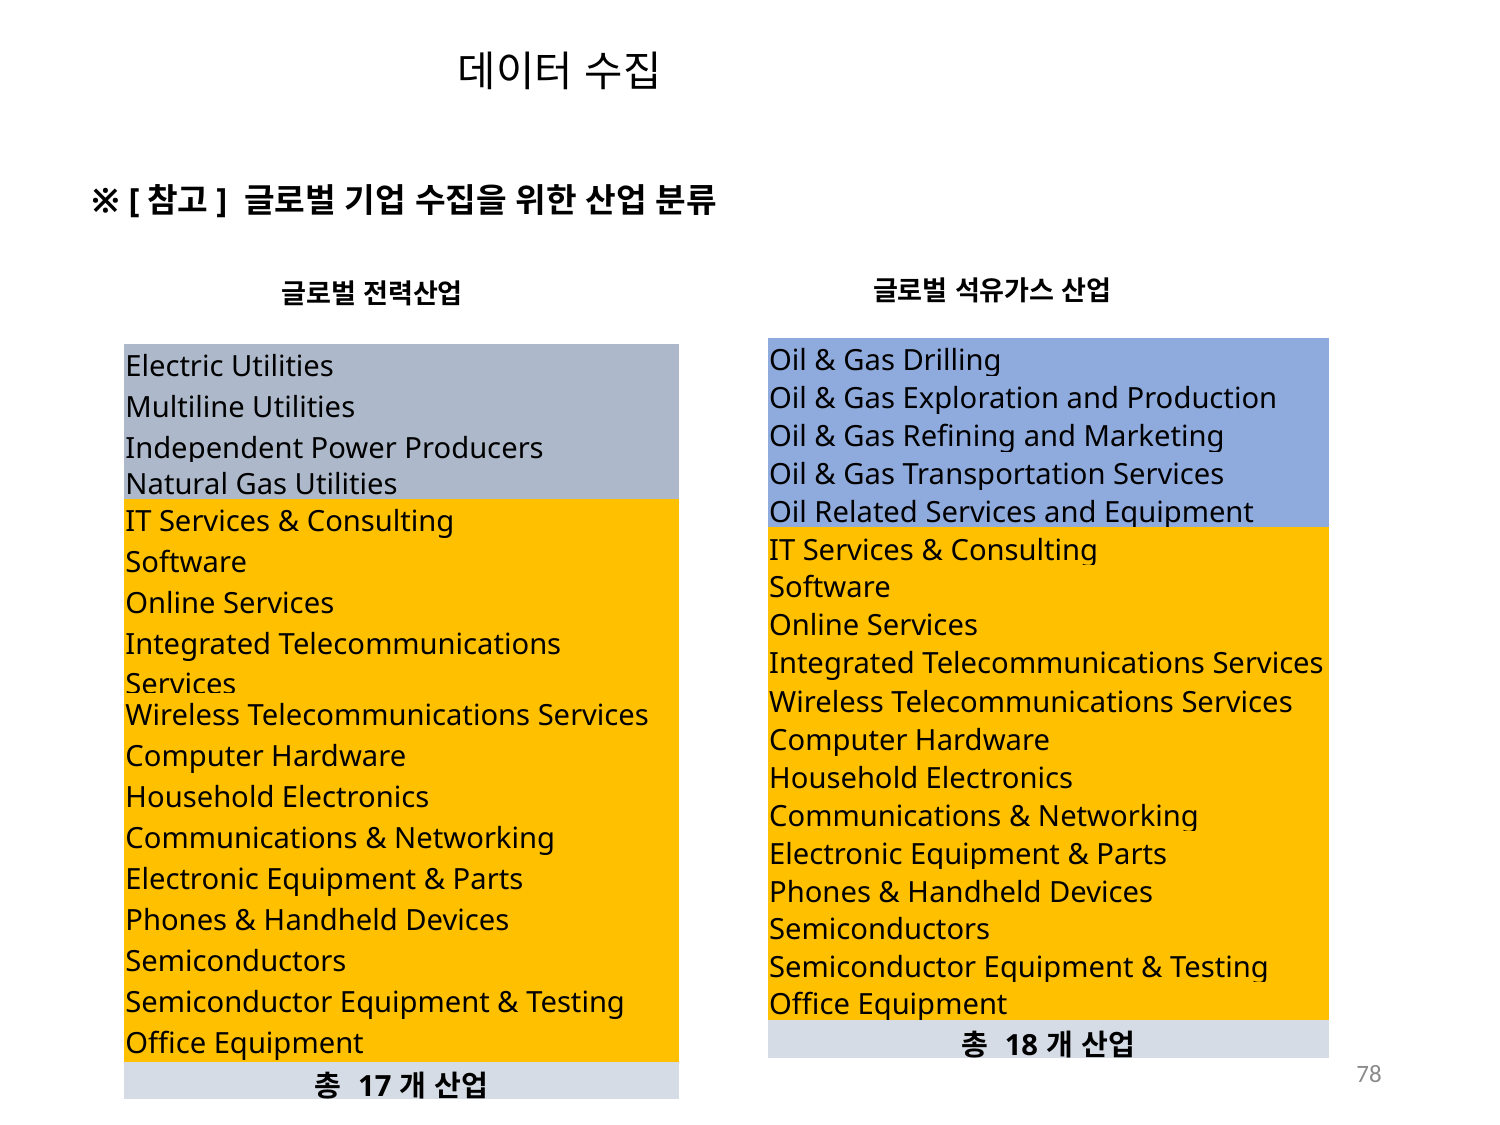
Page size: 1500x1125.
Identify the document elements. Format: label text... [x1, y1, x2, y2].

table_cell Online Services [124, 581, 679, 622]
table_cell Electronic Equipment & Parts [124, 857, 679, 898]
text_box 글로벌 전력산업 [218, 268, 526, 316]
table_cell Computer Hardware [768, 718, 1329, 756]
text_box 데이터 수집 [442, 37, 1471, 102]
table_cell Semiconductor Equipment & Testing [768, 945, 1329, 982]
table_cell Phones & Handheld Devices [768, 869, 1329, 907]
table_cell Semiconductors [768, 907, 1329, 945]
table_cell Oil & Gas Transportation Services [768, 452, 1329, 490]
table_cell Office Equipment [768, 982, 1329, 1020]
table_cell Integrated Telecommunications Services [768, 641, 1329, 680]
table_cell Wireless Telecommunications Services [124, 693, 679, 734]
table_cell IT Services & Consulting [124, 499, 679, 540]
table_cell Multiline Utilities [124, 385, 679, 425]
table_cell Software [124, 540, 679, 581]
table_cell Communications & Networking [124, 816, 679, 857]
table_cell Integrated Telecommunications Services [124, 622, 679, 693]
table_header Electric Utilities [124, 344, 679, 385]
table_cell Natural Gas Utilities [124, 462, 679, 499]
table_cell Wireless Telecommunications Services [768, 680, 1329, 718]
table_cell Software [768, 565, 1329, 603]
table_cell Oil Related Services and Equipment [768, 490, 1329, 527]
table_cell 총 17개 산업 [124, 1062, 679, 1099]
table_cell Household Electronics [768, 756, 1329, 794]
table_cell Office Equipment [124, 1021, 679, 1062]
table_cell Phones & Handheld Devices [124, 898, 679, 939]
table_cell Computer Hardware [124, 734, 679, 775]
table_cell Semiconductors [124, 939, 679, 980]
table_cell Household Electronics [124, 775, 679, 816]
table_cell Electronic Equipment & Parts [768, 831, 1329, 869]
table_cell Semiconductor Equipment & Testing [124, 980, 679, 1021]
text_box 글로벌 석유가스 산업 [797, 266, 1188, 314]
table_cell Oil & Gas Refining and Marketing [768, 414, 1329, 452]
table_cell Communications & Networking [768, 794, 1329, 831]
text_box ※ [참고] 글로벌 기업 수집을 위한 산업 분류 [76, 171, 1392, 227]
table_cell Oil & Gas Exploration and Production [768, 376, 1329, 414]
slide_number 78 [1059, 1042, 1397, 1103]
table_cell IT Services & Consulting [768, 527, 1329, 565]
table_cell Independent Power Producers [124, 425, 679, 462]
table_header Oil & Gas Drilling [768, 338, 1329, 376]
table_cell 총 18개 산업 [768, 1020, 1329, 1058]
table_cell Online Services [768, 603, 1329, 641]
